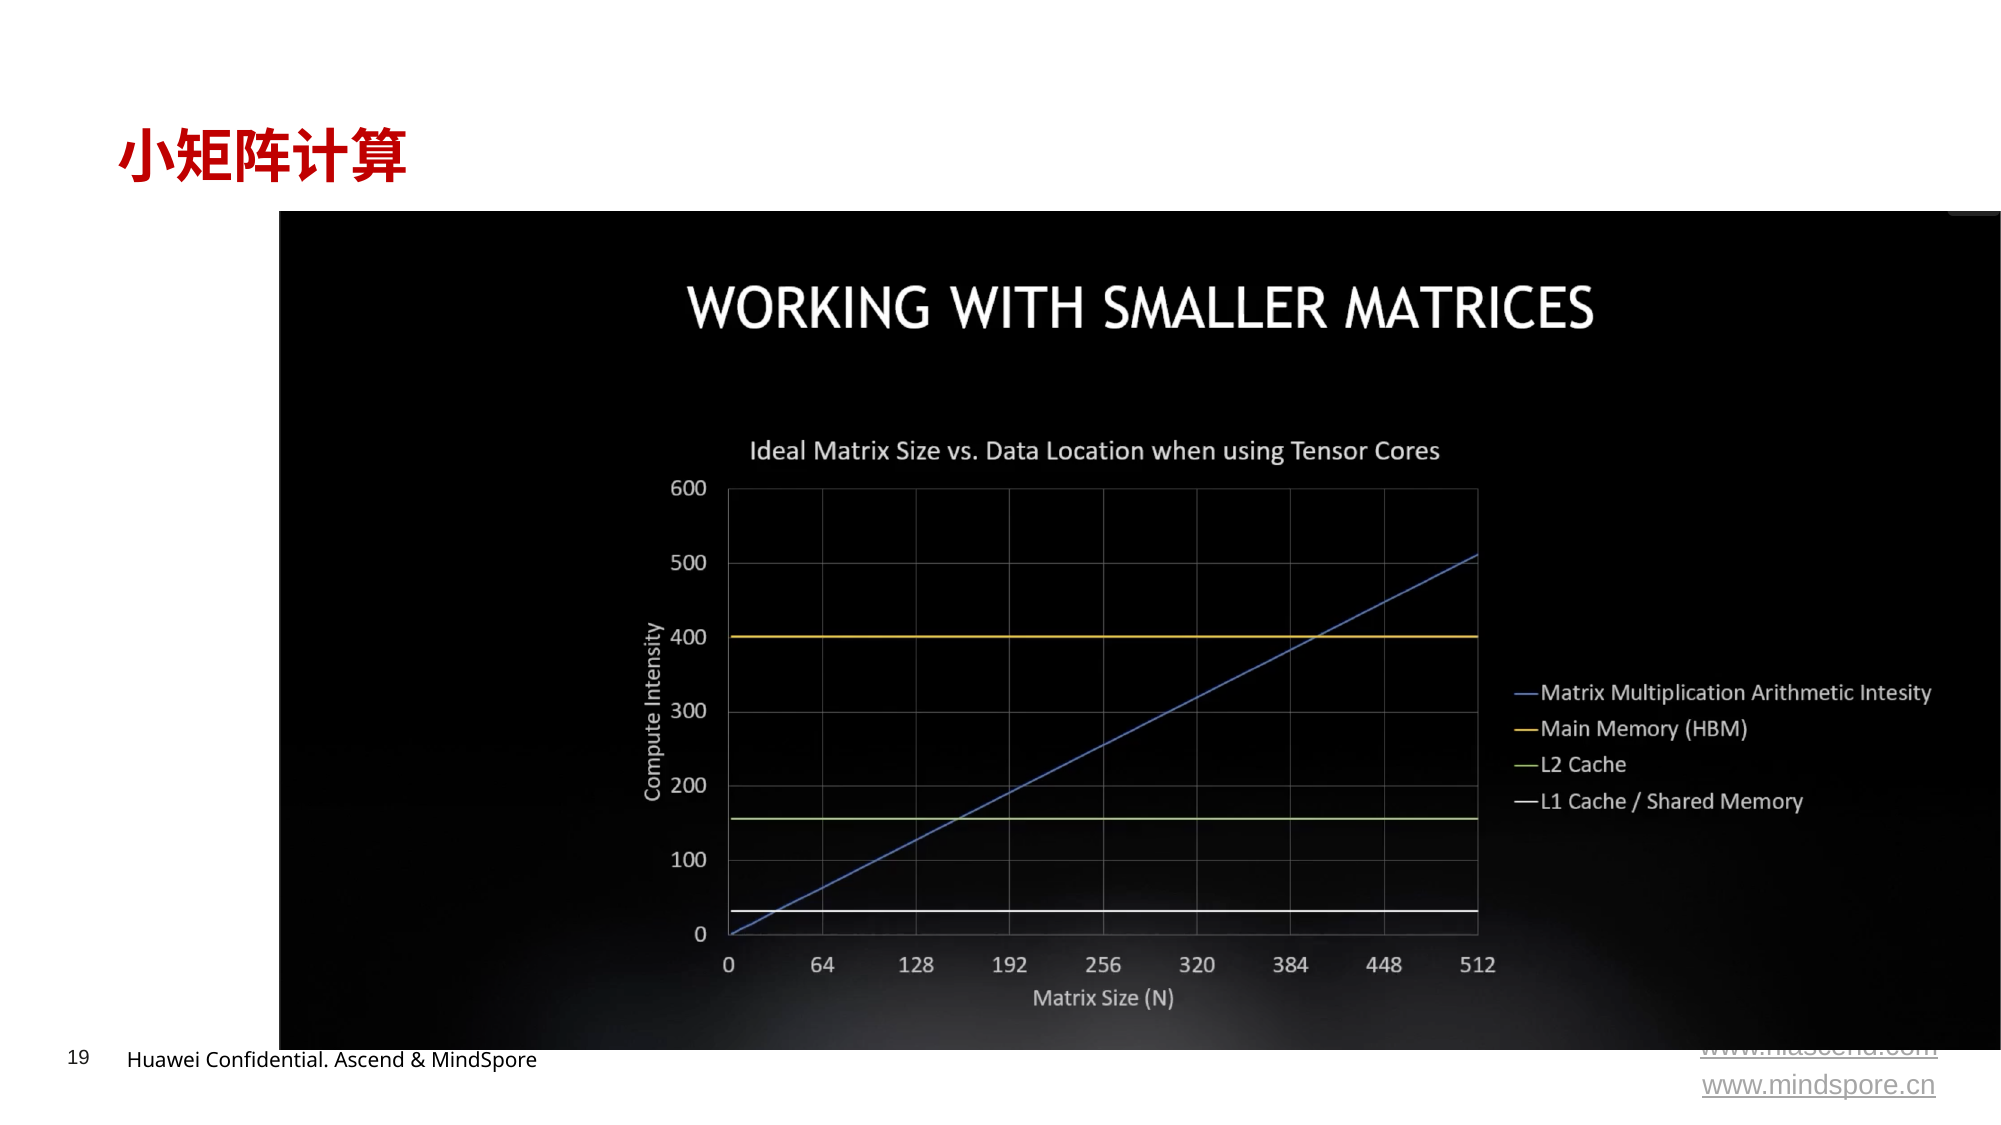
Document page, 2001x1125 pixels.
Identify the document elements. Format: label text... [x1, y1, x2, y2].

picture [279, 211, 2001, 1050]
title 小矩阵计算 [102, 111, 1901, 209]
